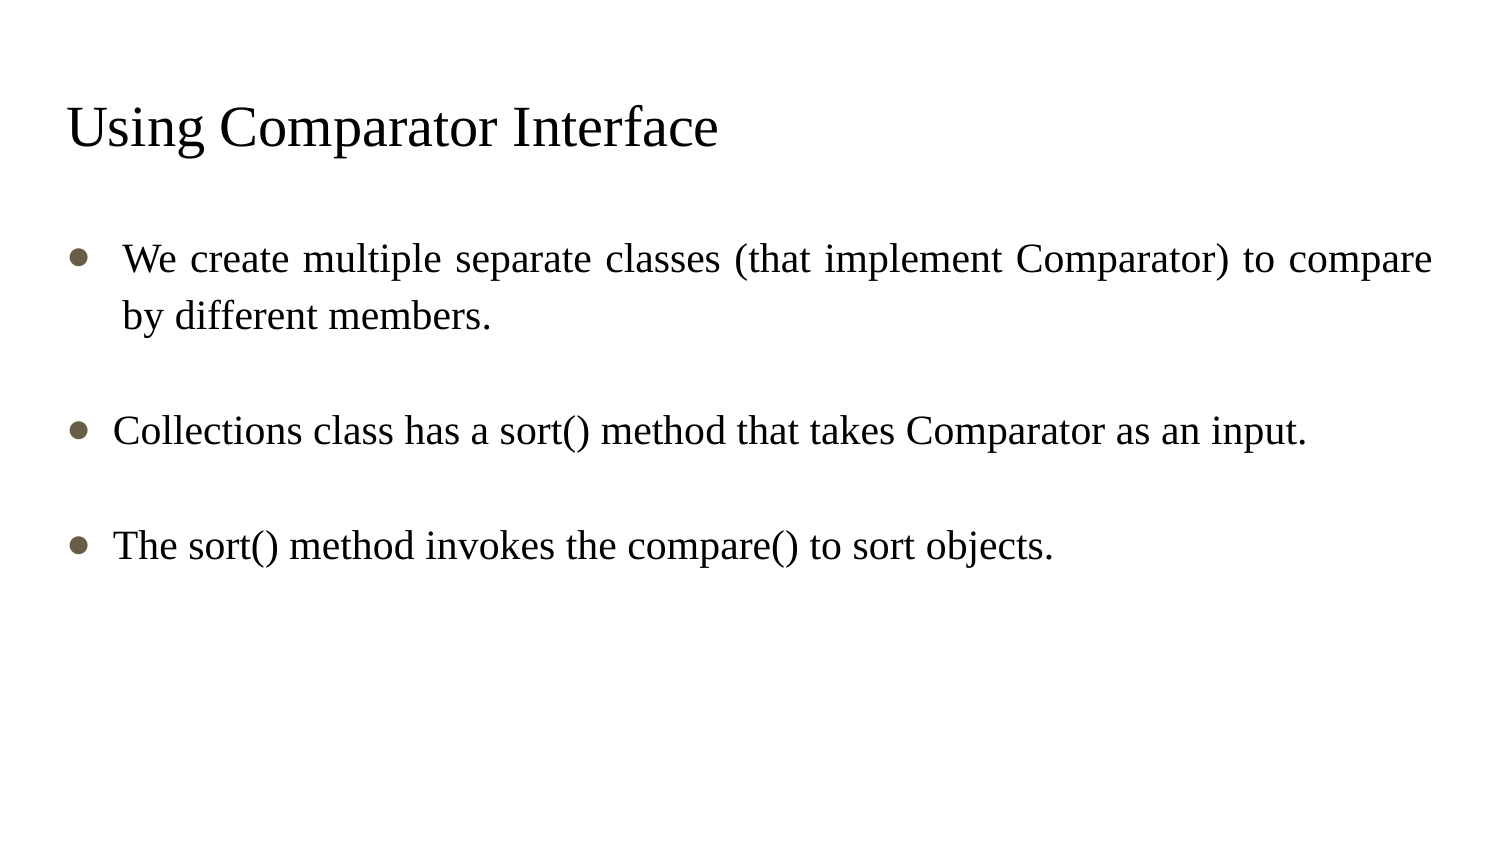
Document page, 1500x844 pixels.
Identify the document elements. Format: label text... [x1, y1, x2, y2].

list We create multiple separate classes (that implement Comparator) to compare by different members. Collections class has a sort() method that takes Comparator as an input. The sort() method invokes the compare() to sort objects. [51, 207, 1449, 825]
title Using Comparator Interface [51, 72, 1449, 167]
